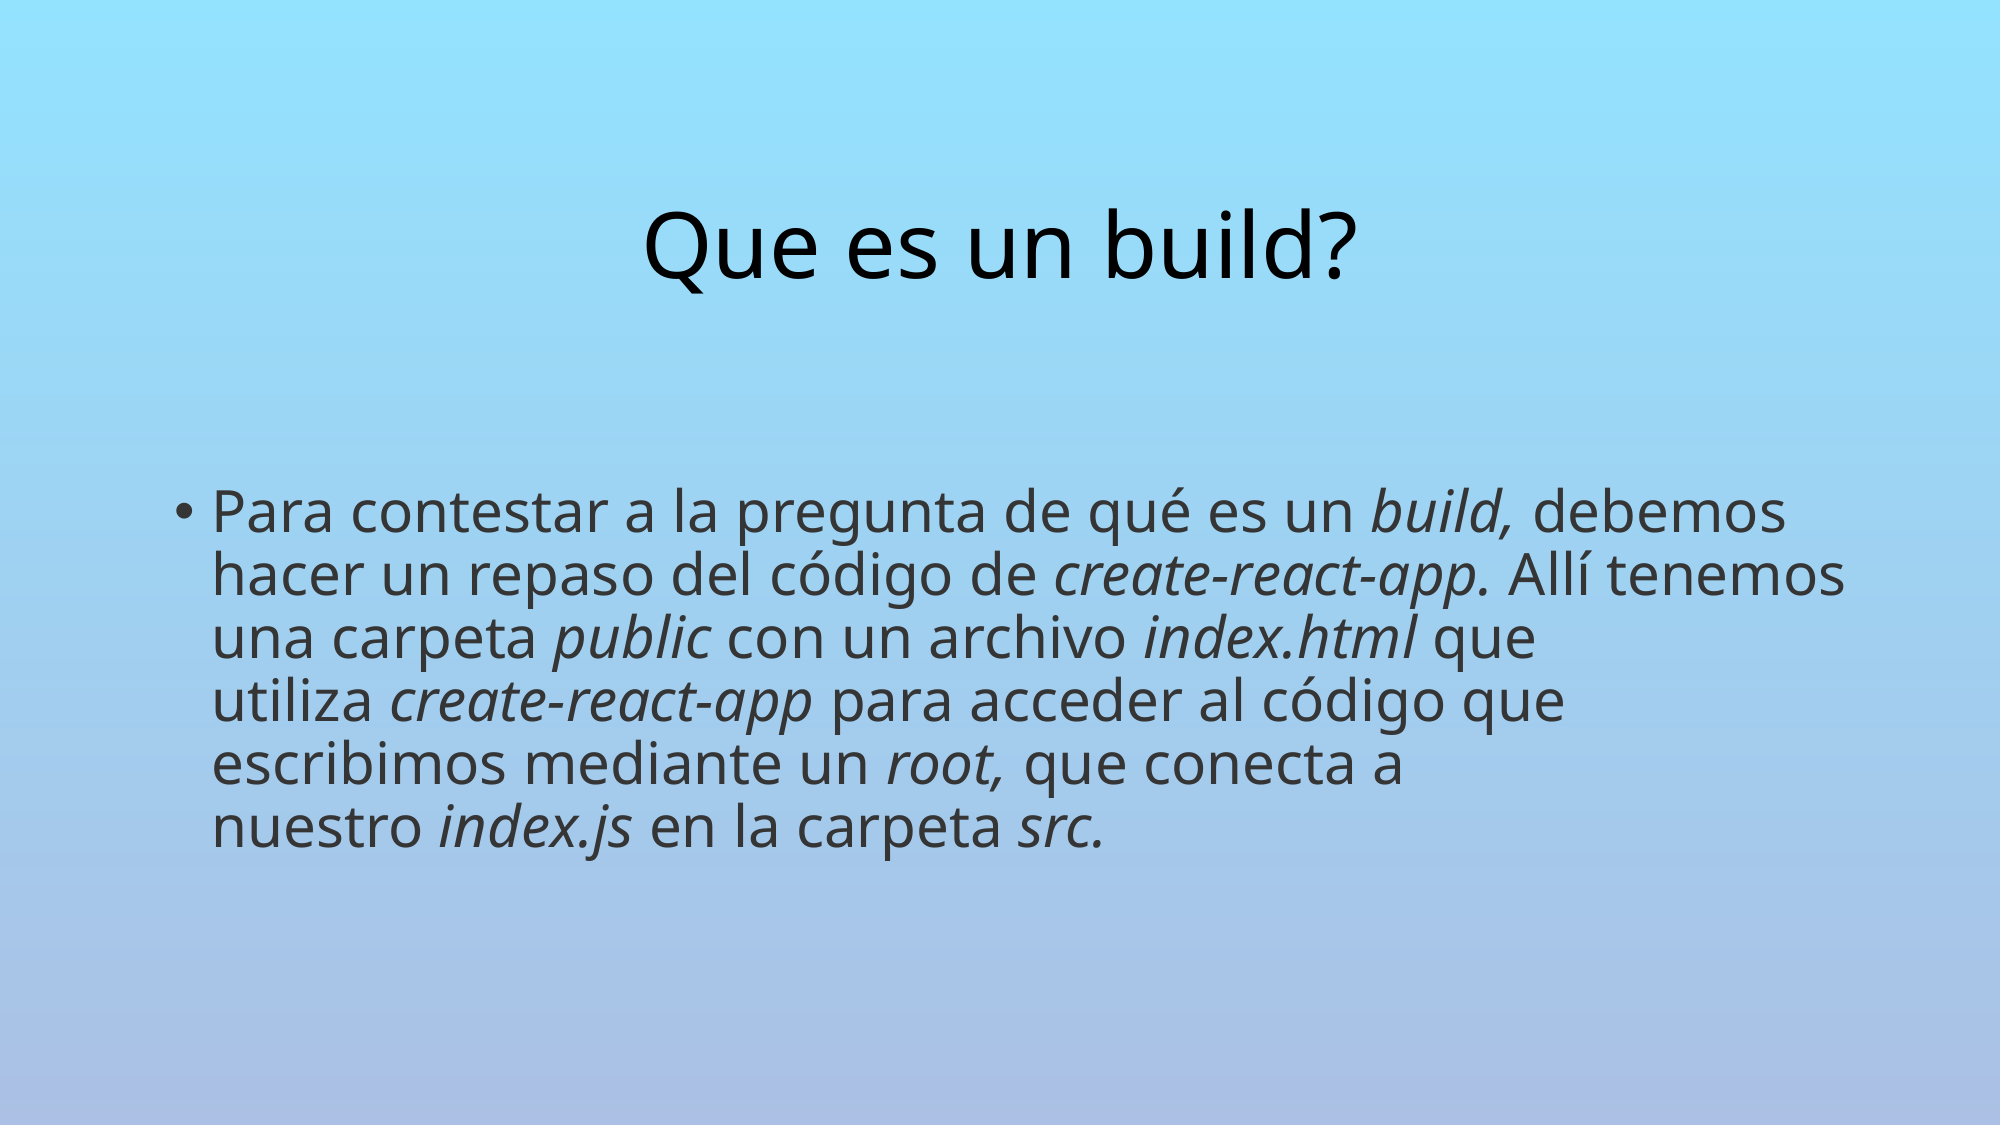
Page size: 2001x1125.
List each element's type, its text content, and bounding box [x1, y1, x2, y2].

list Para contestar a la pregunta de qué es un build, debemos hacer un repaso del código de create-react-app. Allí tenemos una carpeta public con un archivo index.html que utiliza create-react-app para acceder al código que escribimos mediante un root, que conecta a nuestro index.js en la carpeta src. [159, 475, 1885, 1125]
title Que es un build? [137, 140, 1863, 358]
